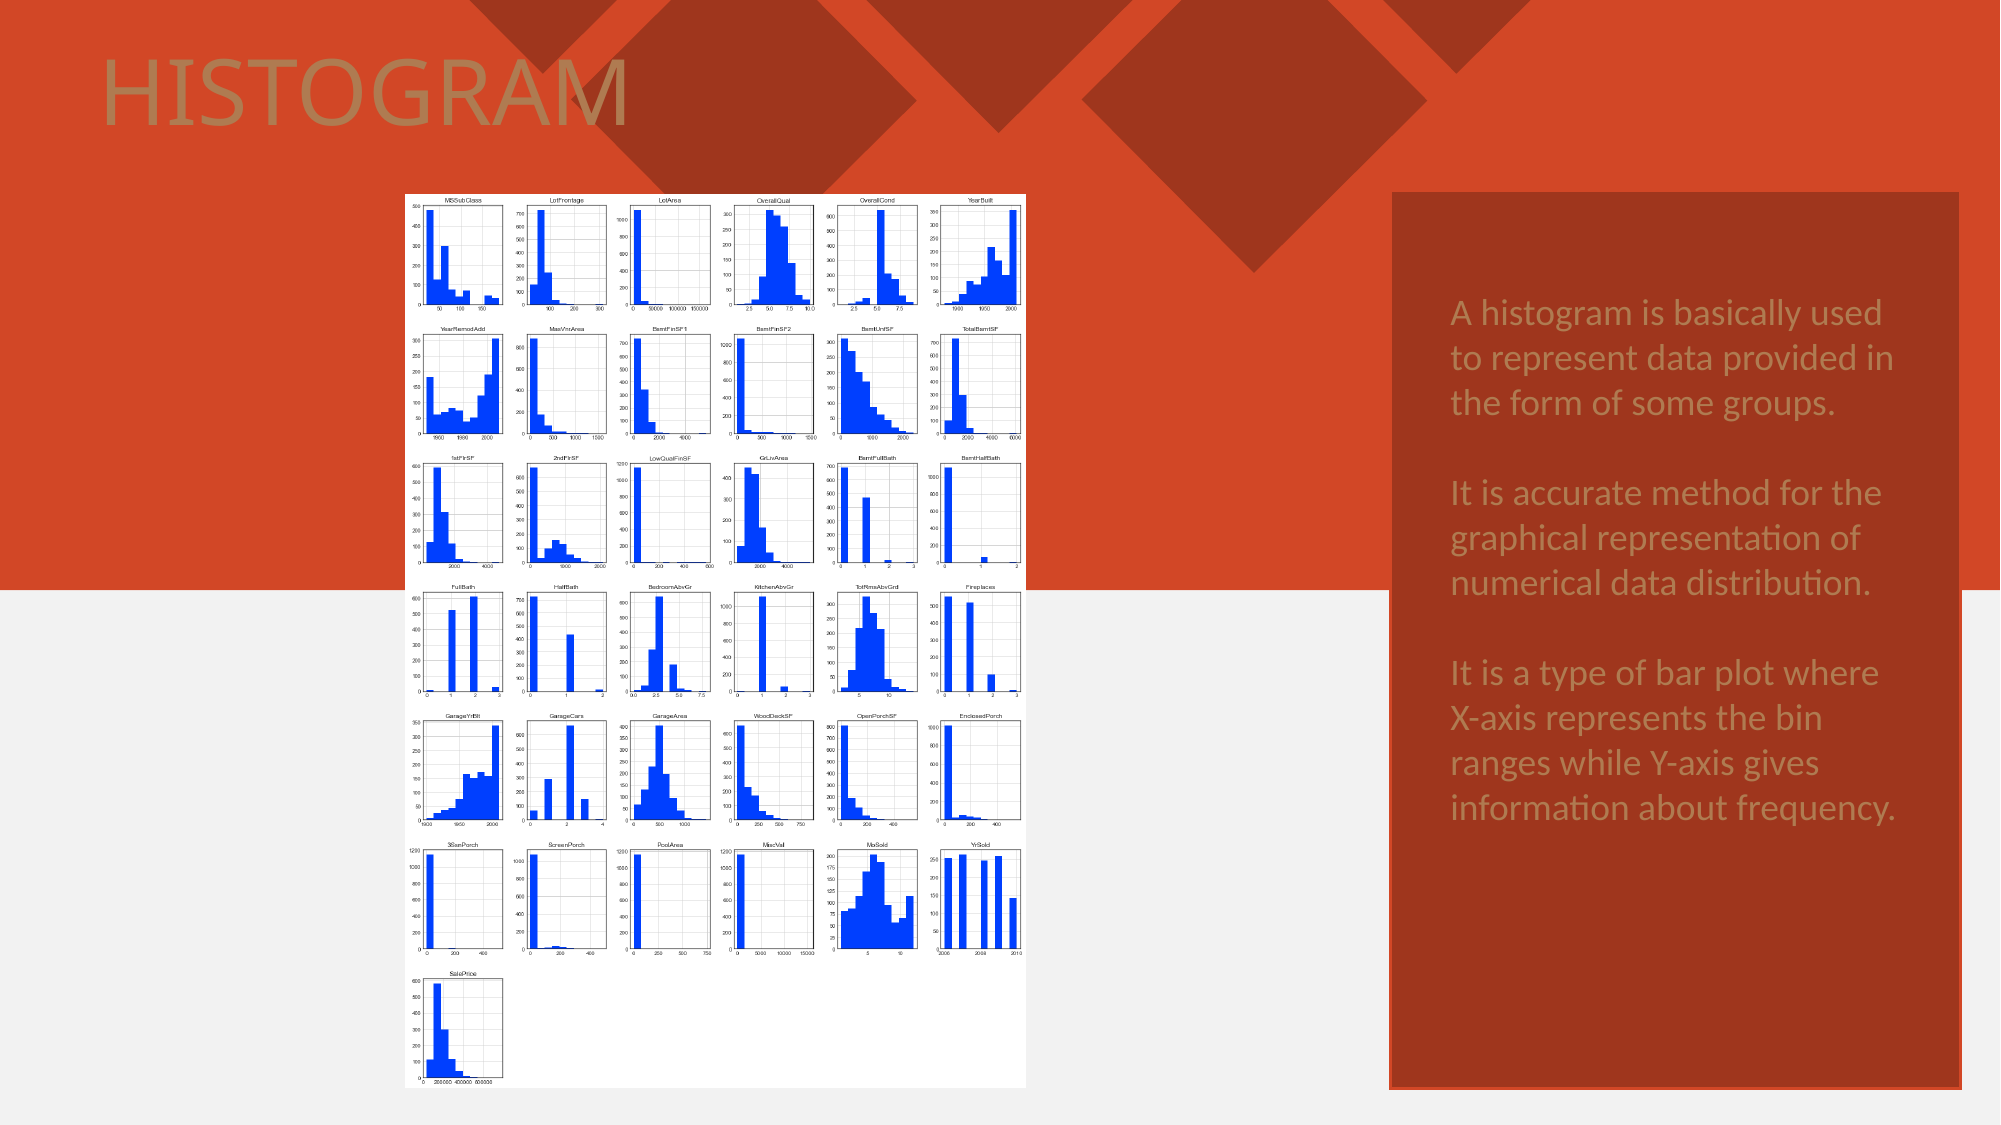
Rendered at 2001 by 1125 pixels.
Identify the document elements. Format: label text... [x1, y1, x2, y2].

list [405, 194, 1027, 1088]
title HISTOGRAM [83, 37, 1919, 153]
list A histogram is basically used to represent data provided in the form of some groups. It is accurate method for the graphical representation of numerical data distribution. It is a type of bar plot where X-axis represents the bin ranges while Y-axis gives information about frequency. [1435, 280, 1919, 1043]
